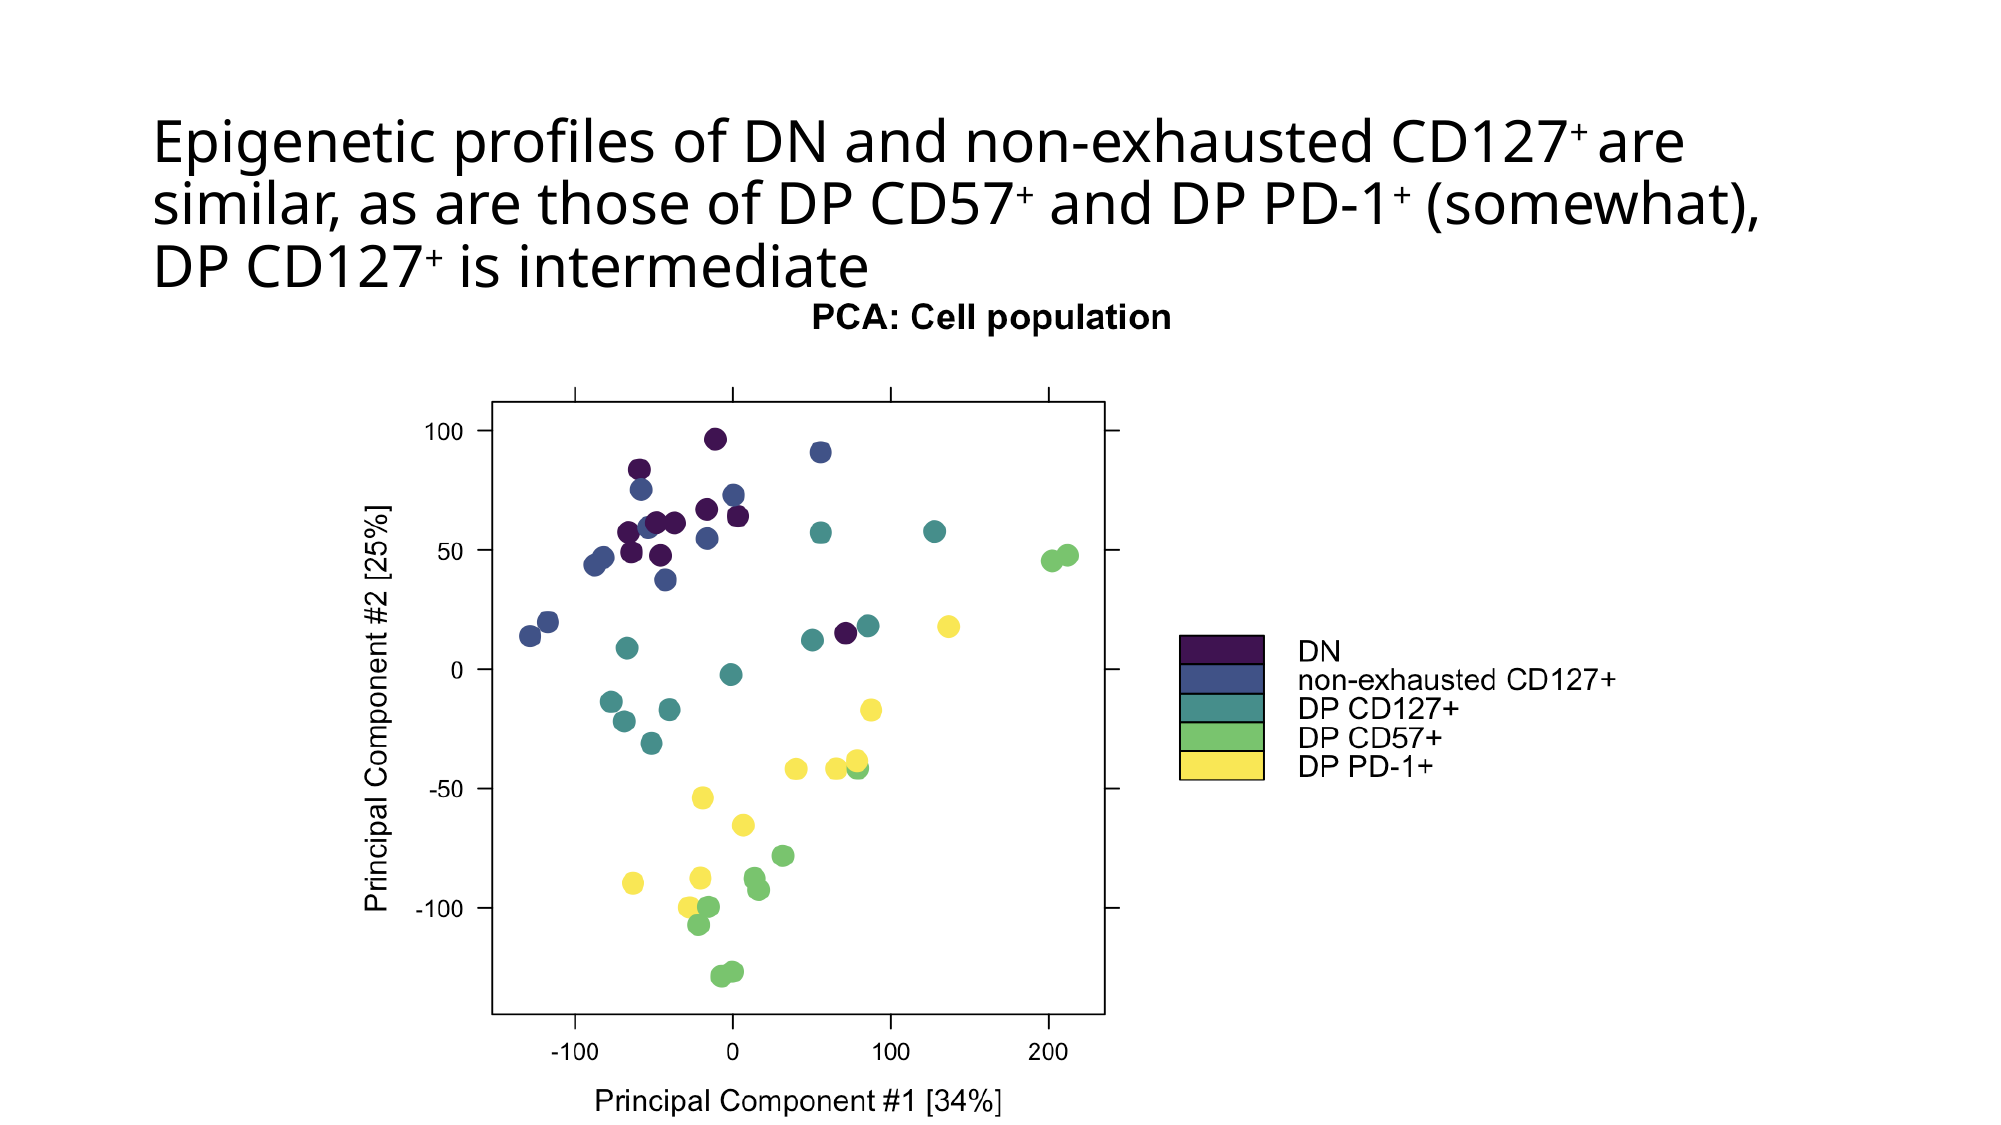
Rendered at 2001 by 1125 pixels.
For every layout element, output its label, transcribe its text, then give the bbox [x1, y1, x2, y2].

picture [336, 291, 1664, 1125]
title Epigenetic profiles of DN and non-exhausted CD127+ are similar, as are those of DP CD57+ and DP PD-1+ (somewhat), DP CD127+ is intermediate [137, 97, 1866, 315]
